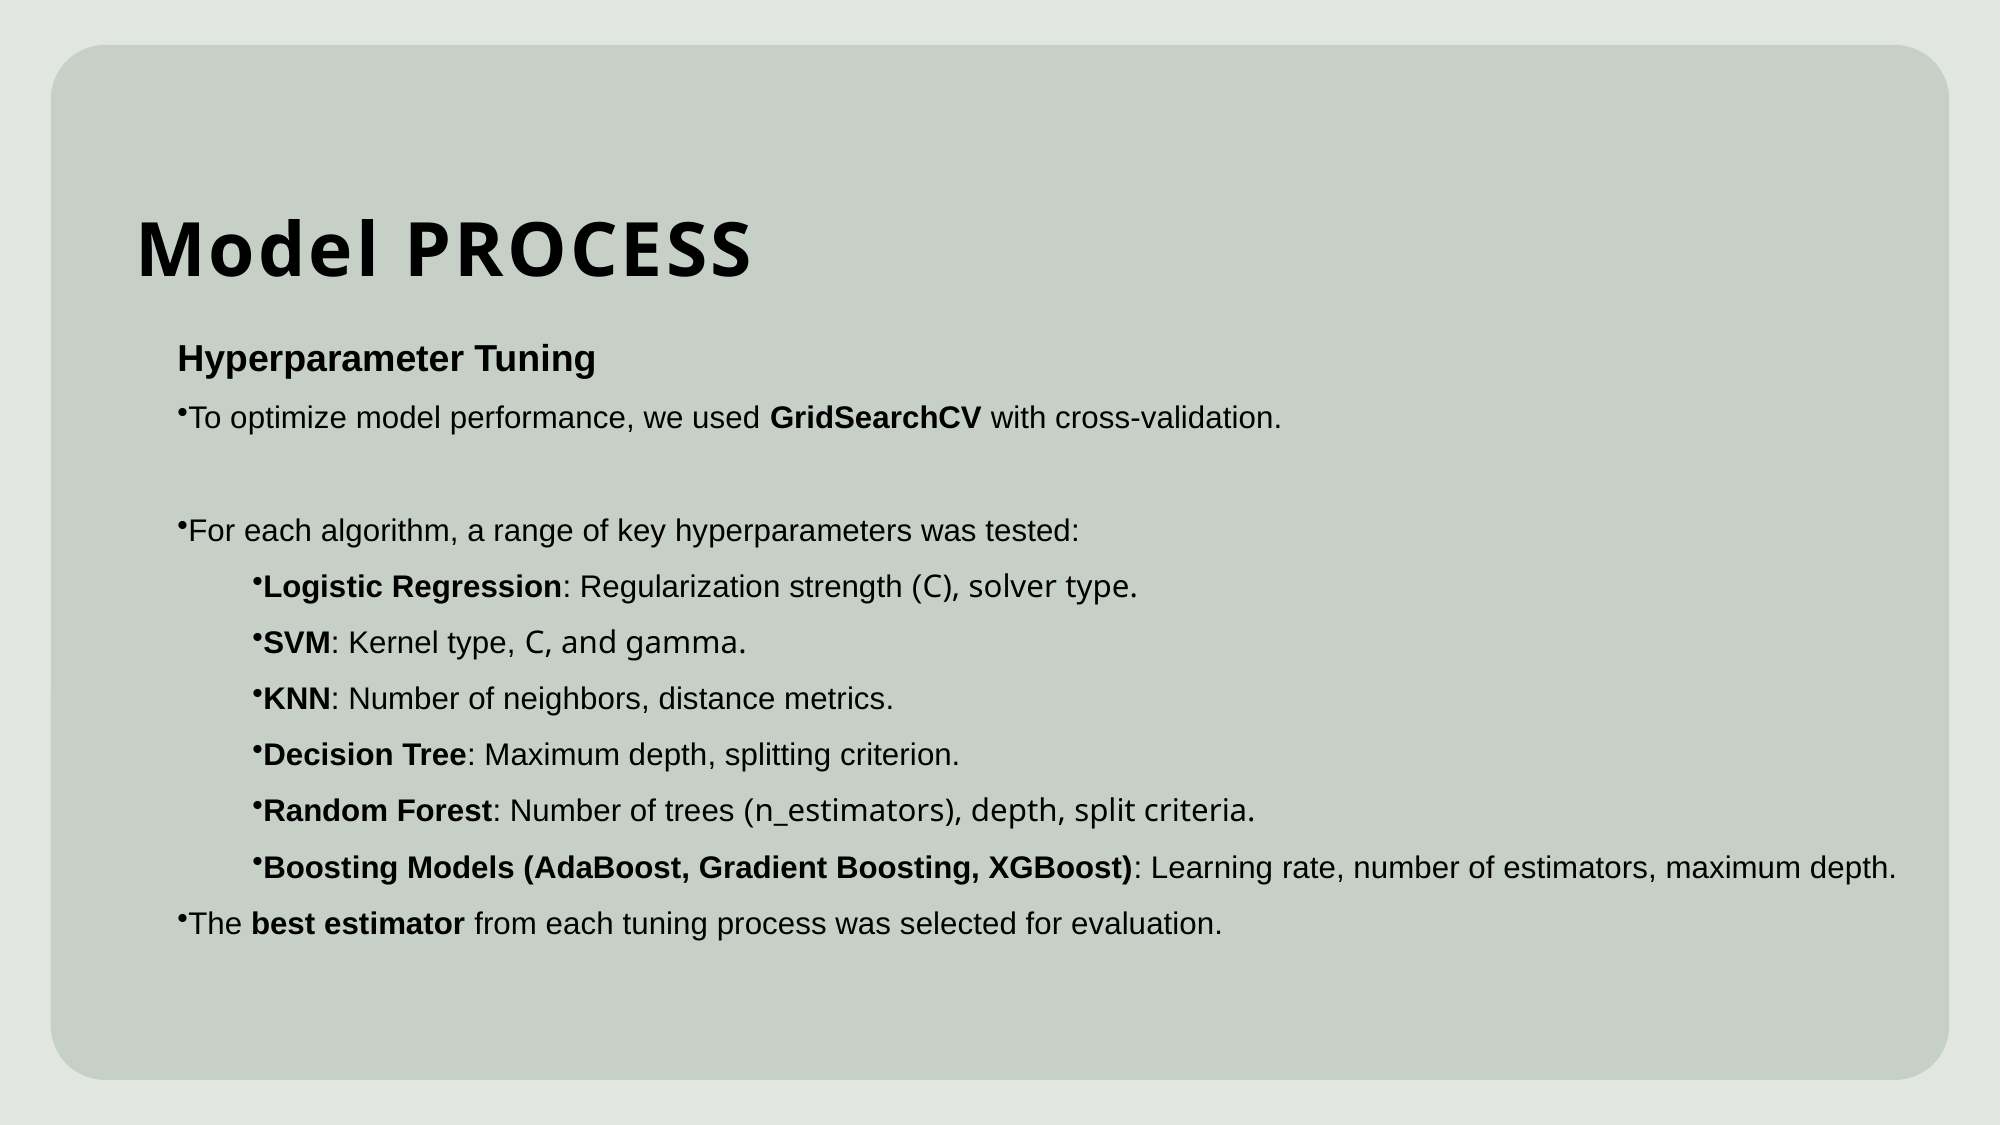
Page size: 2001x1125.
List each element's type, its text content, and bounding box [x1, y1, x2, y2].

list Hyperparameter Tuning To optimize model performance, we used GridSearchCV with cross-validation. For each algorithm, a range of key hyperparameters was tested: Logistic Regression: Regularization strength (C), solver type. SVM: Kernel type, C, and gamma. KNN: Number of neighbors, distance metrics. Decision Tree: Maximum depth, splitting criterion. Random Forest: Number of trees (n_estimators), depth, split criteria. Boosting Models (AdaBoost, Gradient Boosting, XGBoost): Learning rate, number of estimators, maximum depth. The best estimator from each tuning process was selected for evaluation. [162, 303, 1925, 993]
title Model PROCESS [120, 120, 1875, 300]
